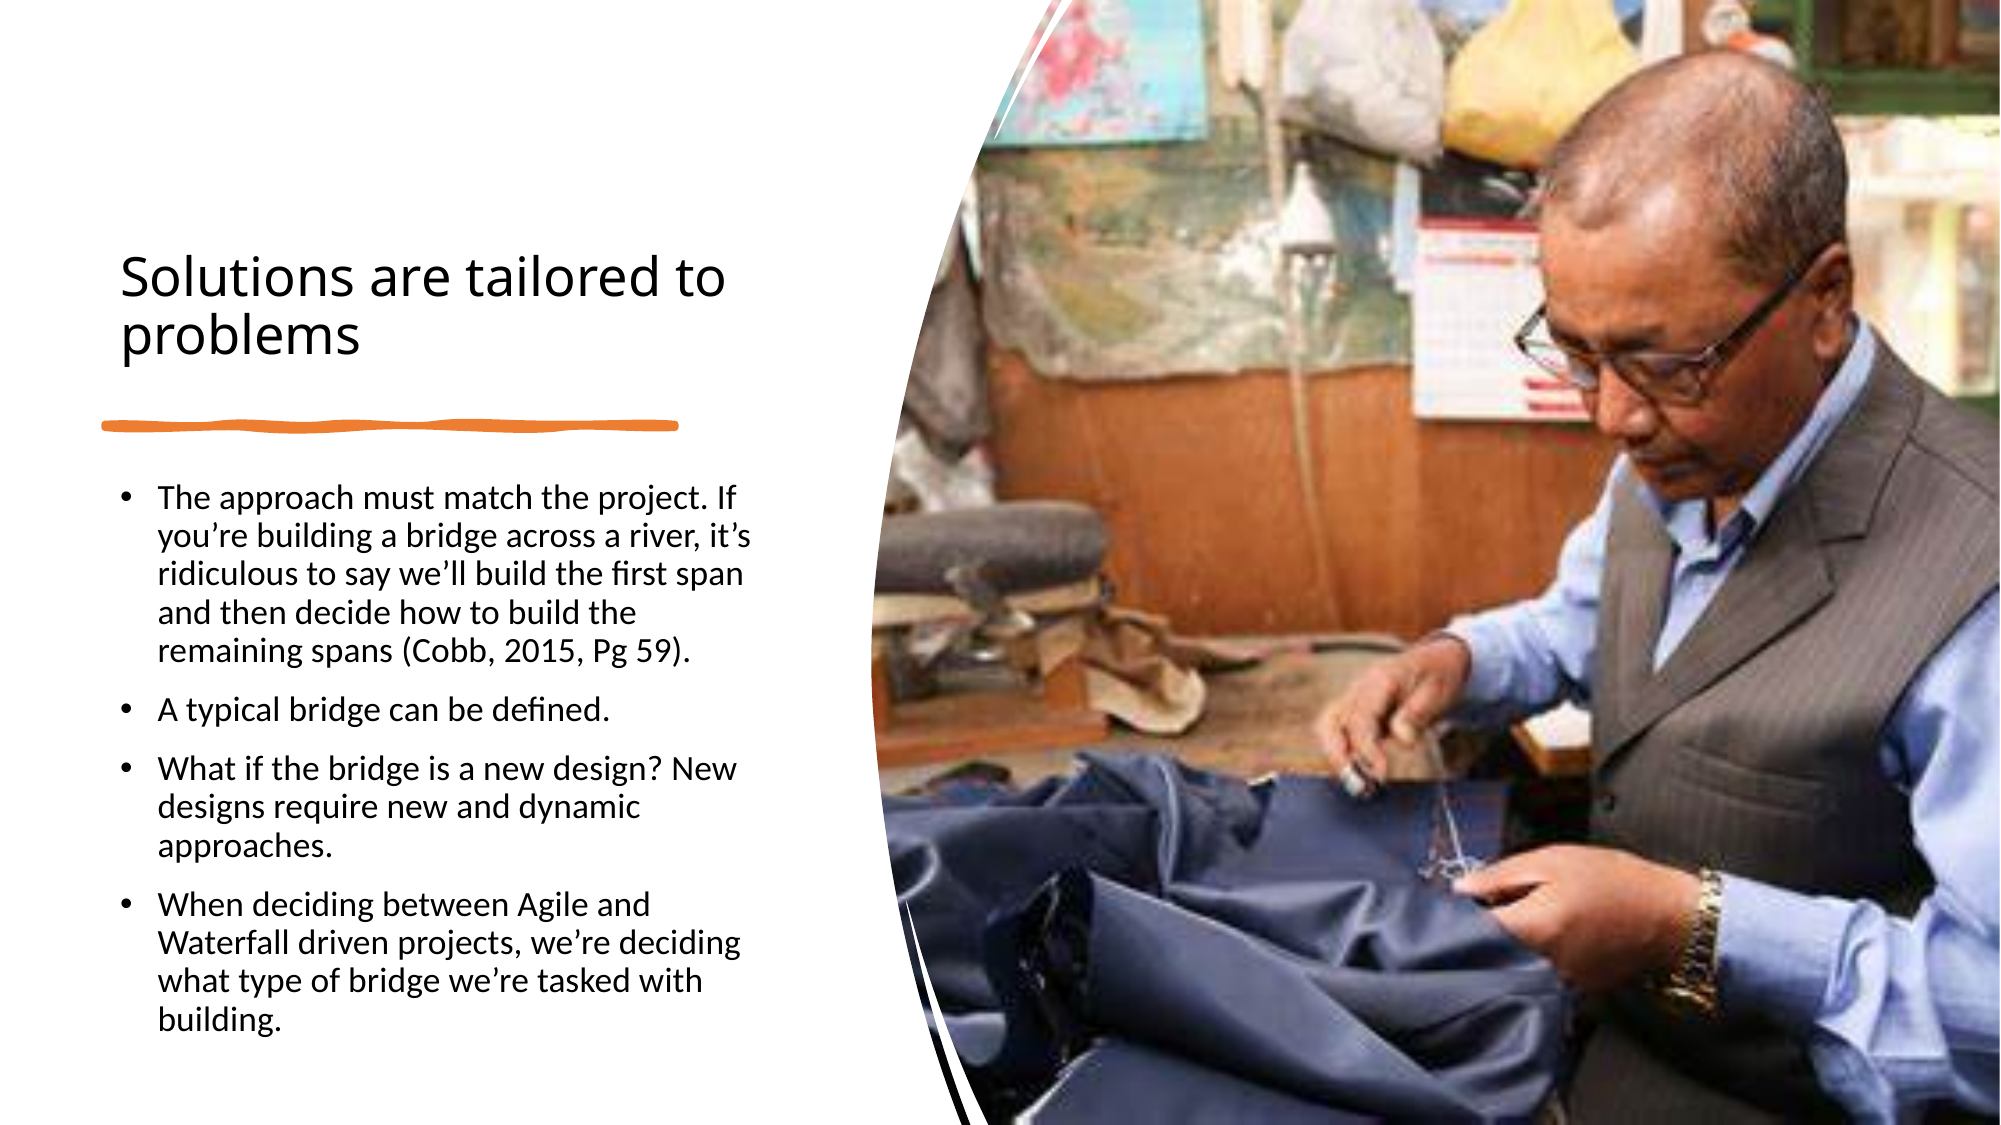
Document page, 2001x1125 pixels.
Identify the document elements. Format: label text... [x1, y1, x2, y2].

text_box [0, 0, 871, 1125]
title Solutions are tailored to problems [105, 53, 822, 375]
list The approach must match the project. If you’re building a bridge across a river, it’s ridiculous to say we’ll build the first span and then decide how to build the remaining spans (Cobb, 2015, Pg 59). A typical bridge can be defined. What if the bridge is a new design? New designs require new and dynamic approaches. When deciding between Agile and Waterfall driven projects, we’re deciding what type of bridge we’re tasked with building. [105, 471, 802, 1016]
picture [871, 0, 2000, 1125]
text_box [103, 421, 676, 431]
